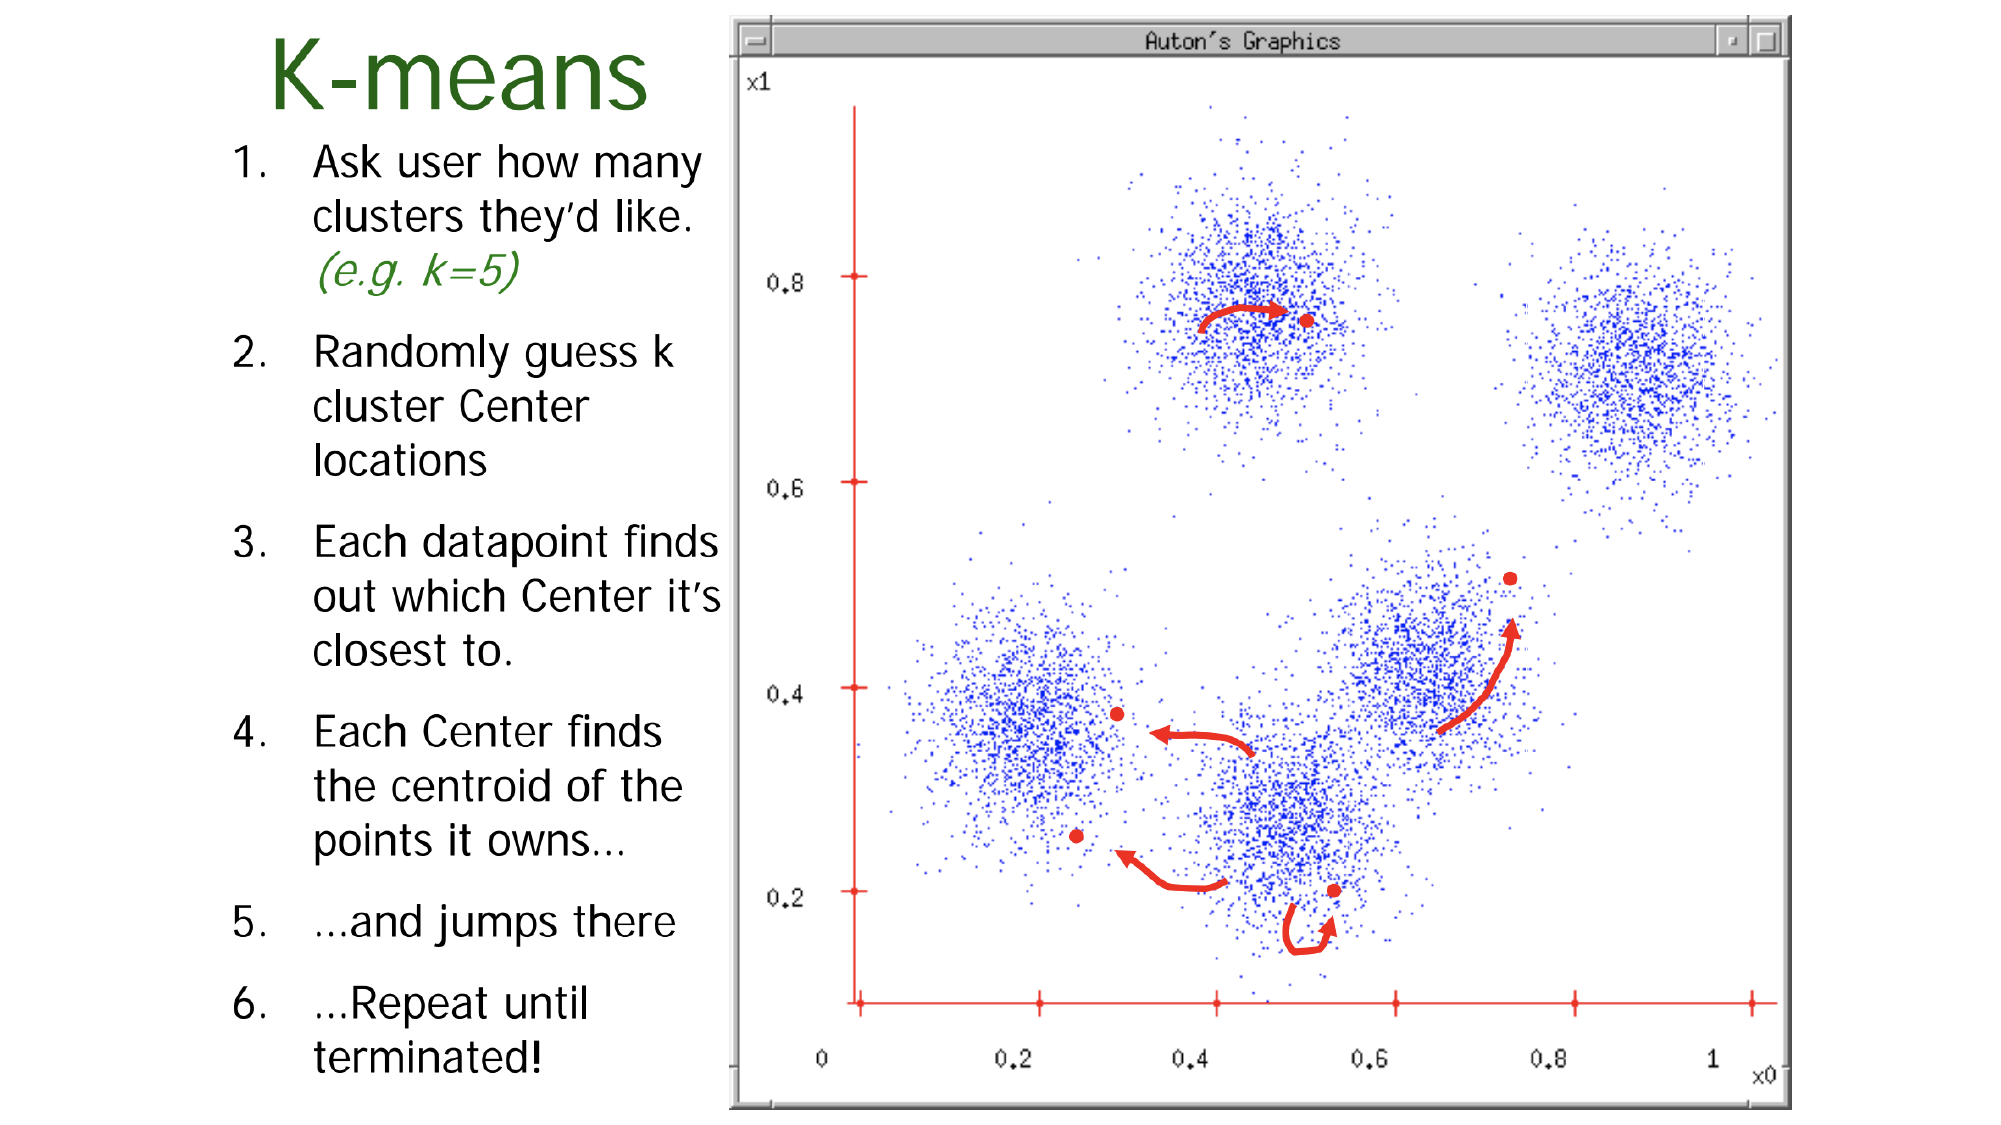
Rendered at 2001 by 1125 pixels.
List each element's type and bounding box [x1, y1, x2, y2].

picture [201, 0, 1799, 1125]
